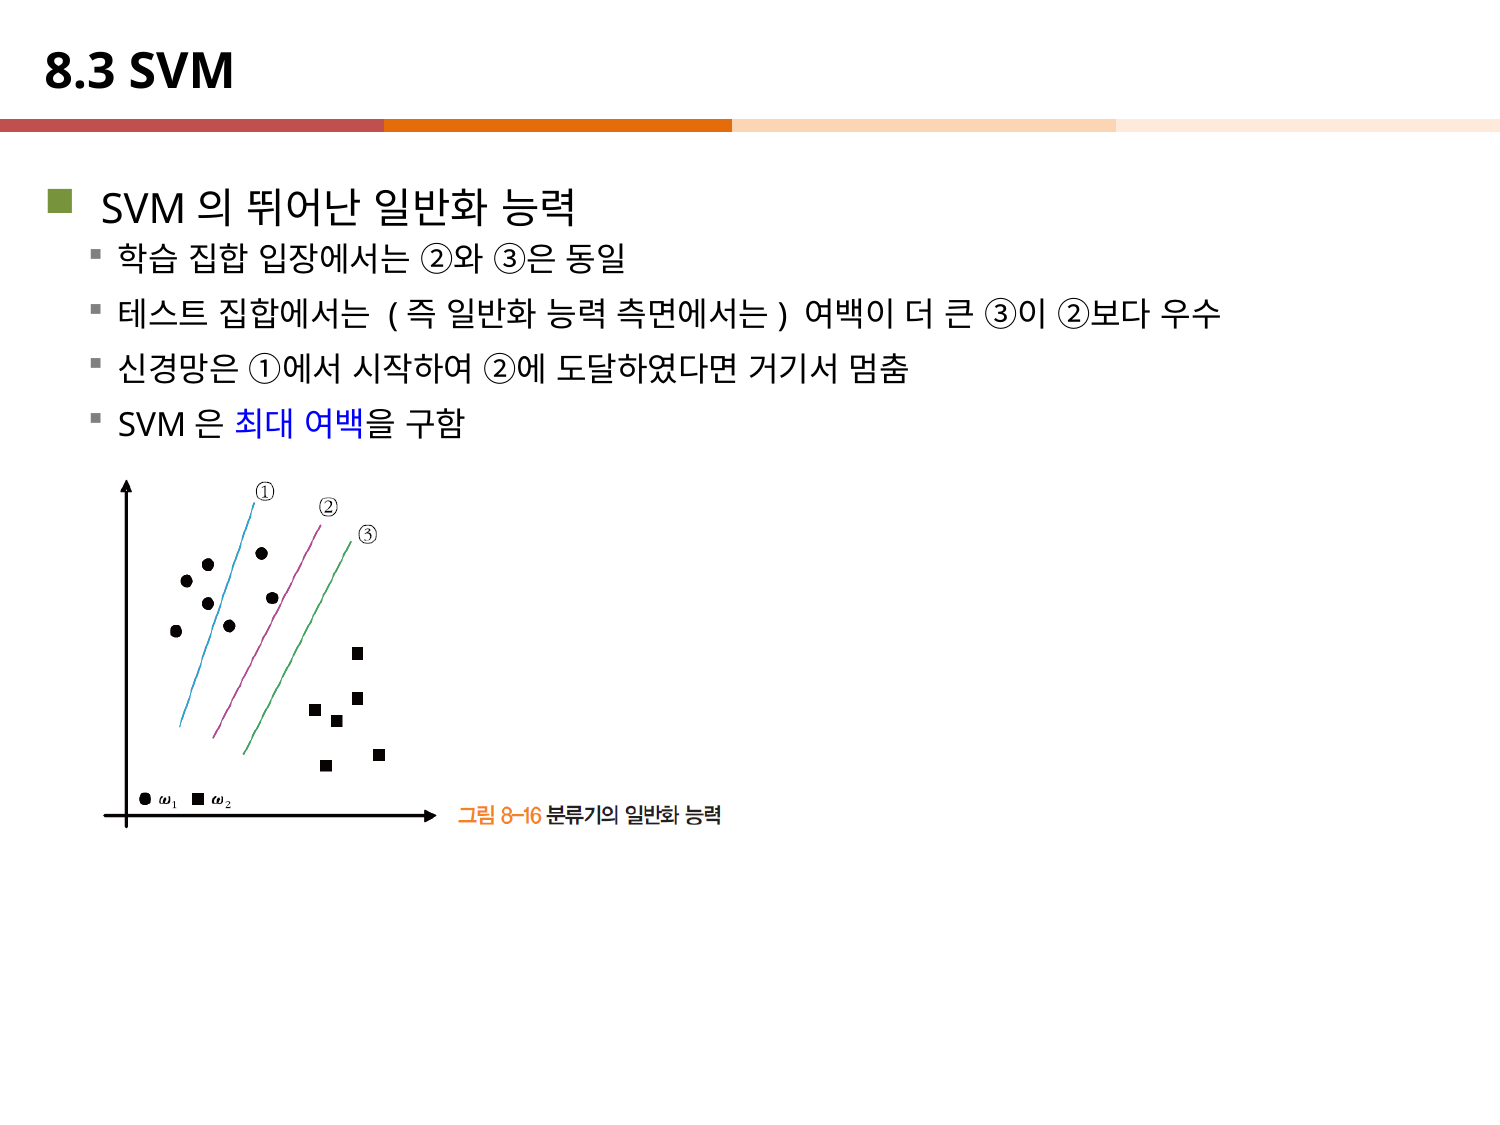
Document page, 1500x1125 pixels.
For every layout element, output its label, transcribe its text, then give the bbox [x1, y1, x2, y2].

title 8.3 SVM [29, 23, 1270, 114]
list SVM의 뛰어난 일반화 능력 학습 집합 입장에서는 ②와 ③은 동일 테스트 집합에서는 (즉 일반화 능력 측면에서는) 여백이 더 큰 ③이 ②보다 우수 신경망은 ①에서 시작하여 ②에 도달하였다면 거기서 멈춤 SVM은 최대 여백을 구함 [29, 148, 1471, 1083]
picture [100, 467, 737, 835]
